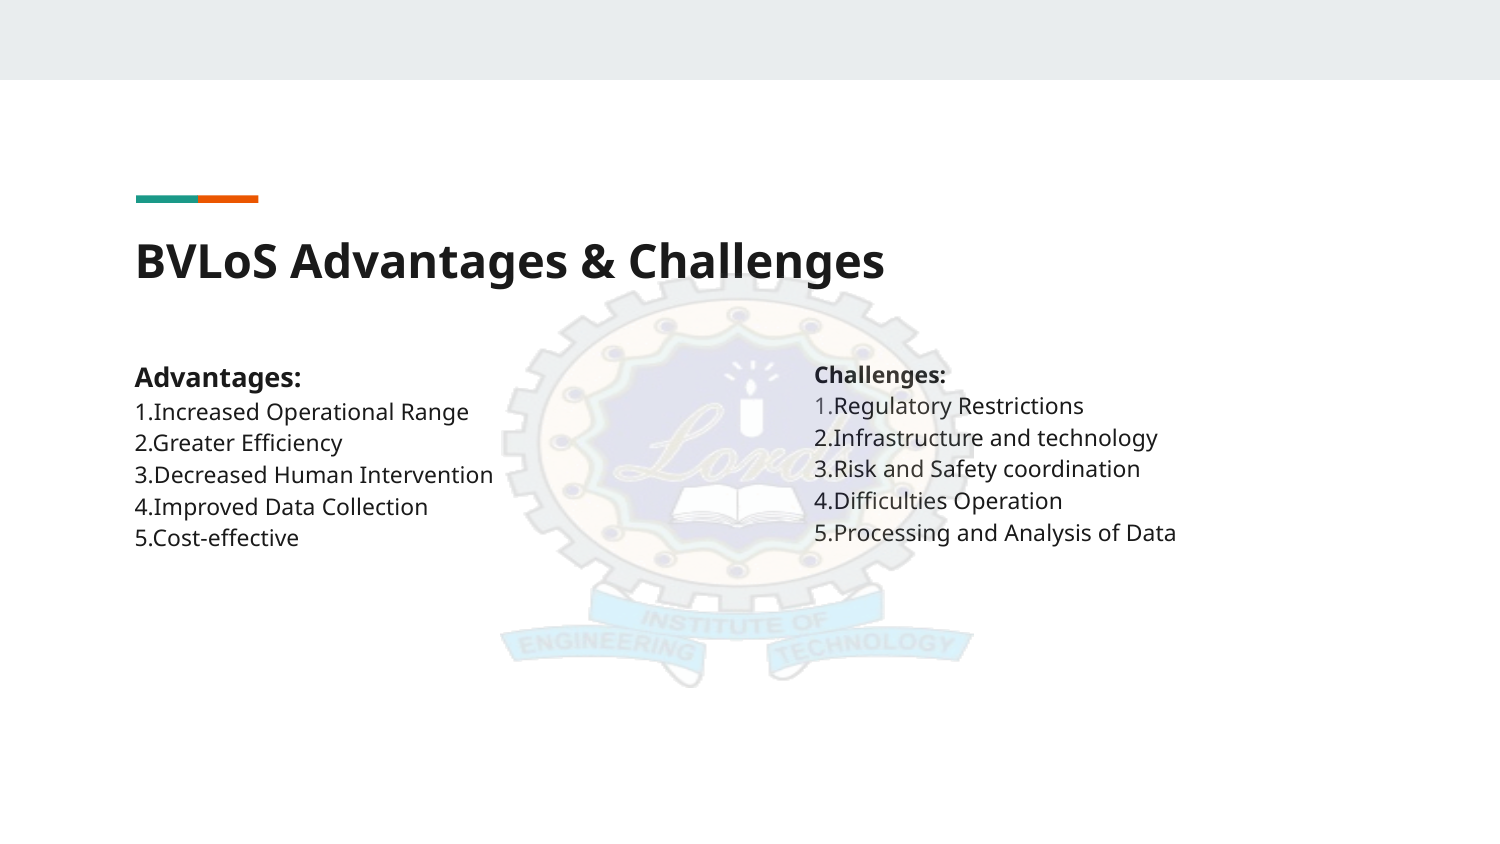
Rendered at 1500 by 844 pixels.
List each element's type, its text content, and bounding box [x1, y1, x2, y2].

title BVLoS Advantages & Challenges [119, 216, 1381, 305]
picture [499, 273, 975, 688]
list Advantages: 1.Increased Operational Range 2.Greater Efficiency 3.Decreased Human Intervention 4.Improved Data Collection 5.Cost-effective [119, 341, 739, 712]
list Challenges: 1.Regulatory Restrictions 2.Infrastructure and technology 3.Risk and Safety coordination 4.Difficulties Operation 5.Processing and Analysis of Data [761, 341, 1381, 712]
